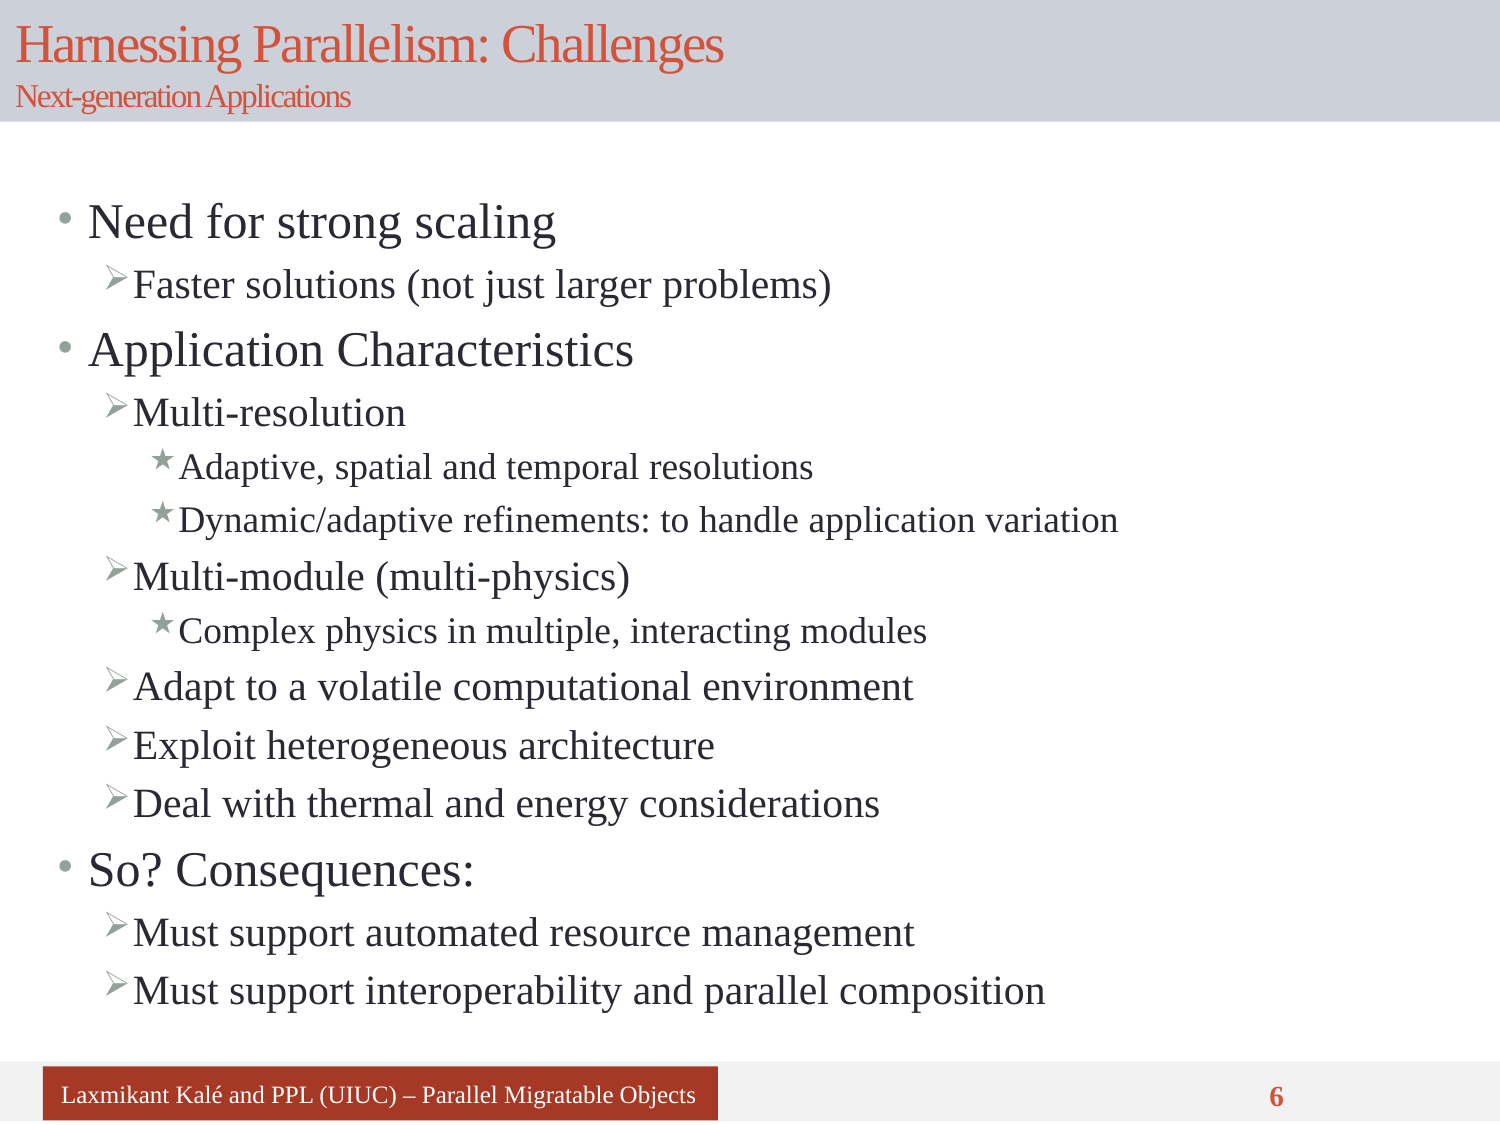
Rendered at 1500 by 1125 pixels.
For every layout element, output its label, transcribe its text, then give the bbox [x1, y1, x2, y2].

footer Laxmikant Kalé and PPL (UIUC) – Parallel Migratable Objects [42, 1066, 718, 1121]
slide_number 6 [1254, 1067, 1457, 1122]
list Need for strong scaling Faster solutions (not just larger problems) Application Characteristics Multi-resolution Adaptive, spatial and temporal resolutions Dynamic/adaptive refinements: to handle application variation Multi-module (multi-physics) Complex physics in multiple, interacting modules Adapt to a volatile computational environment Exploit heterogeneous architecture Deal with thermal and energy considerations So? Consequences: Must support automated resource management Must support interoperability and parallel composition [42, 154, 1457, 1047]
title Harnessing Parallelism: Challenges Next-generation Applications [0, 0, 1500, 122]
